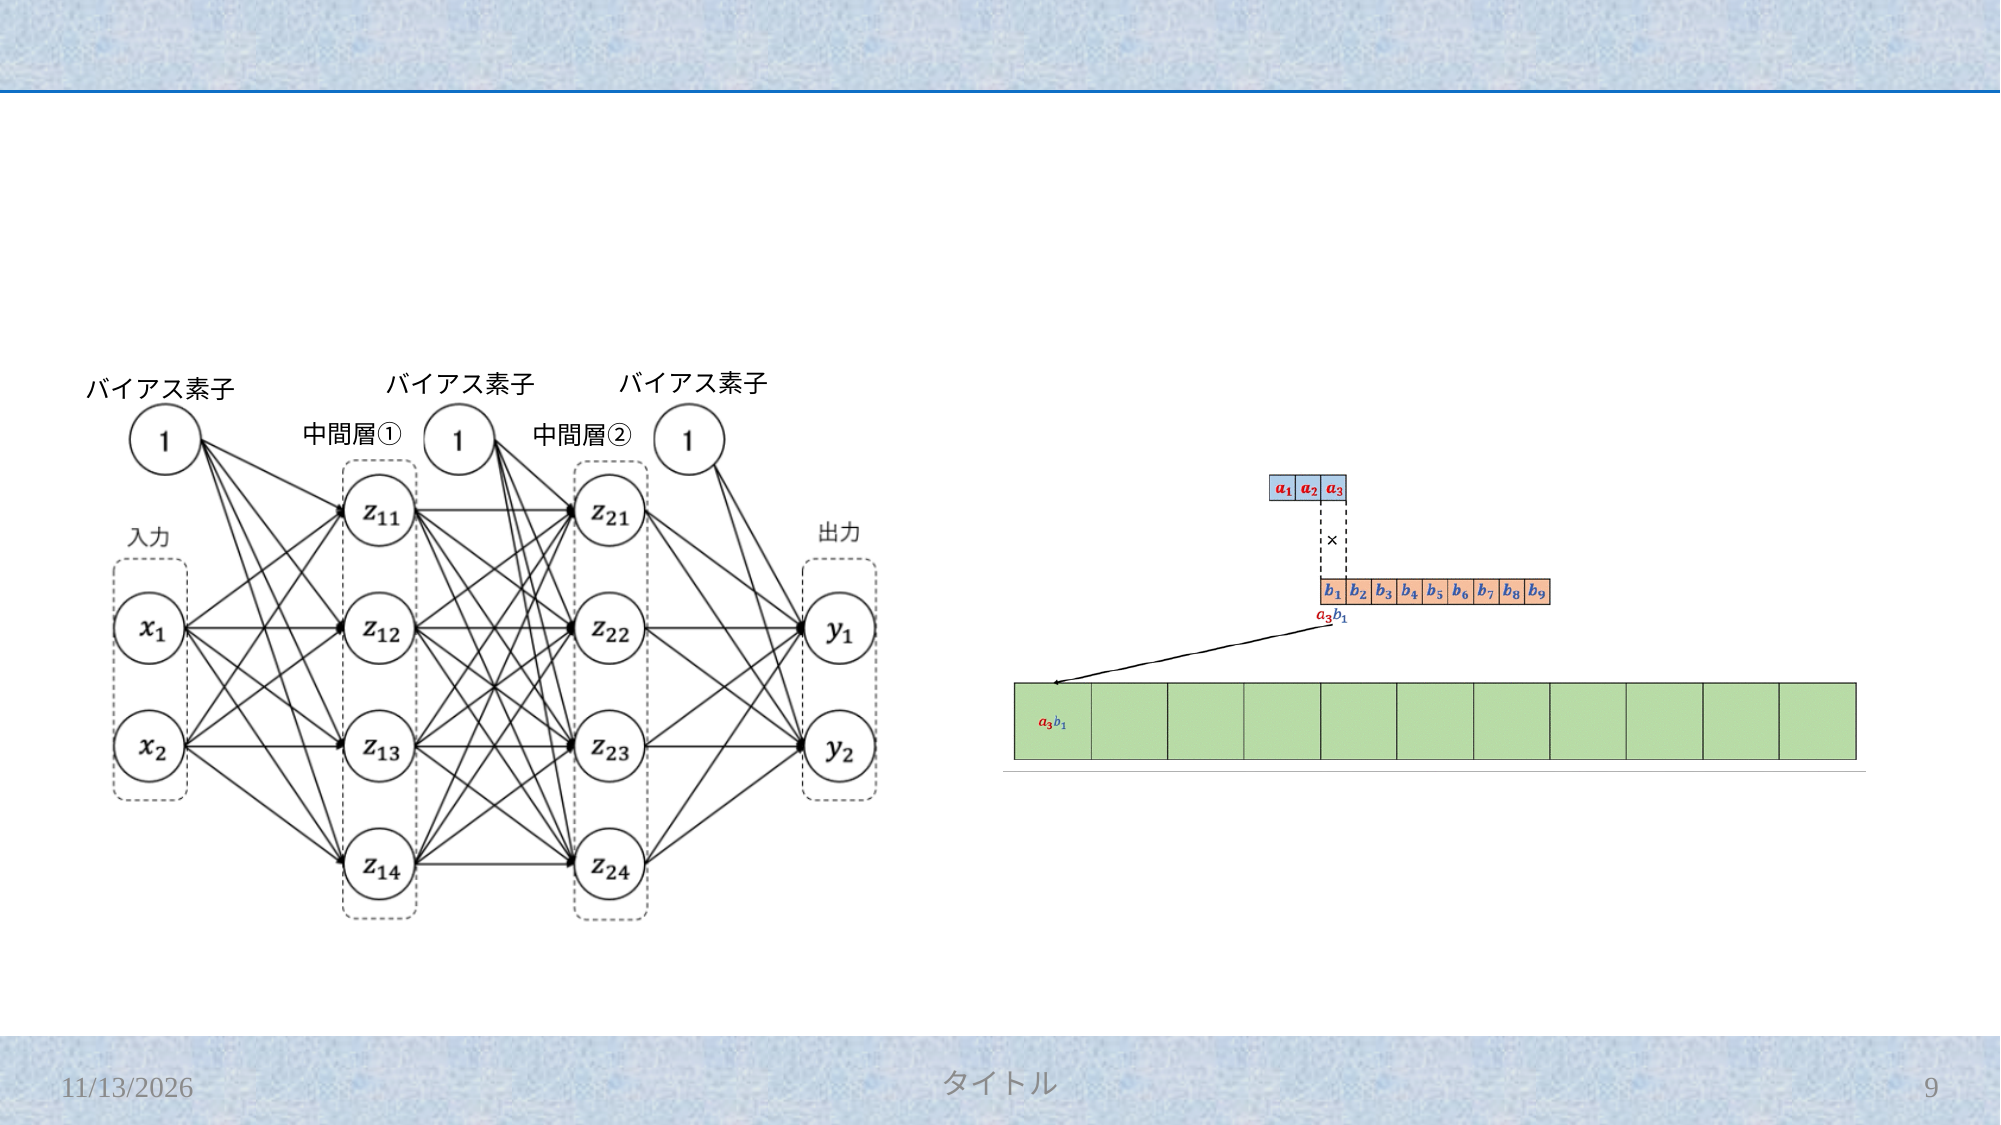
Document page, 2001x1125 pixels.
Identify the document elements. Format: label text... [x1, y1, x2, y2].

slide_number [45, 1056, 496, 1117]
picture [0, 1036, 2000, 1125]
picture [0, 0, 2000, 90]
picture [1003, 326, 1866, 901]
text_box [70, 360, 884, 924]
slide_number 9 [1504, 1056, 1955, 1117]
footer タイトル [662, 1056, 1338, 1117]
